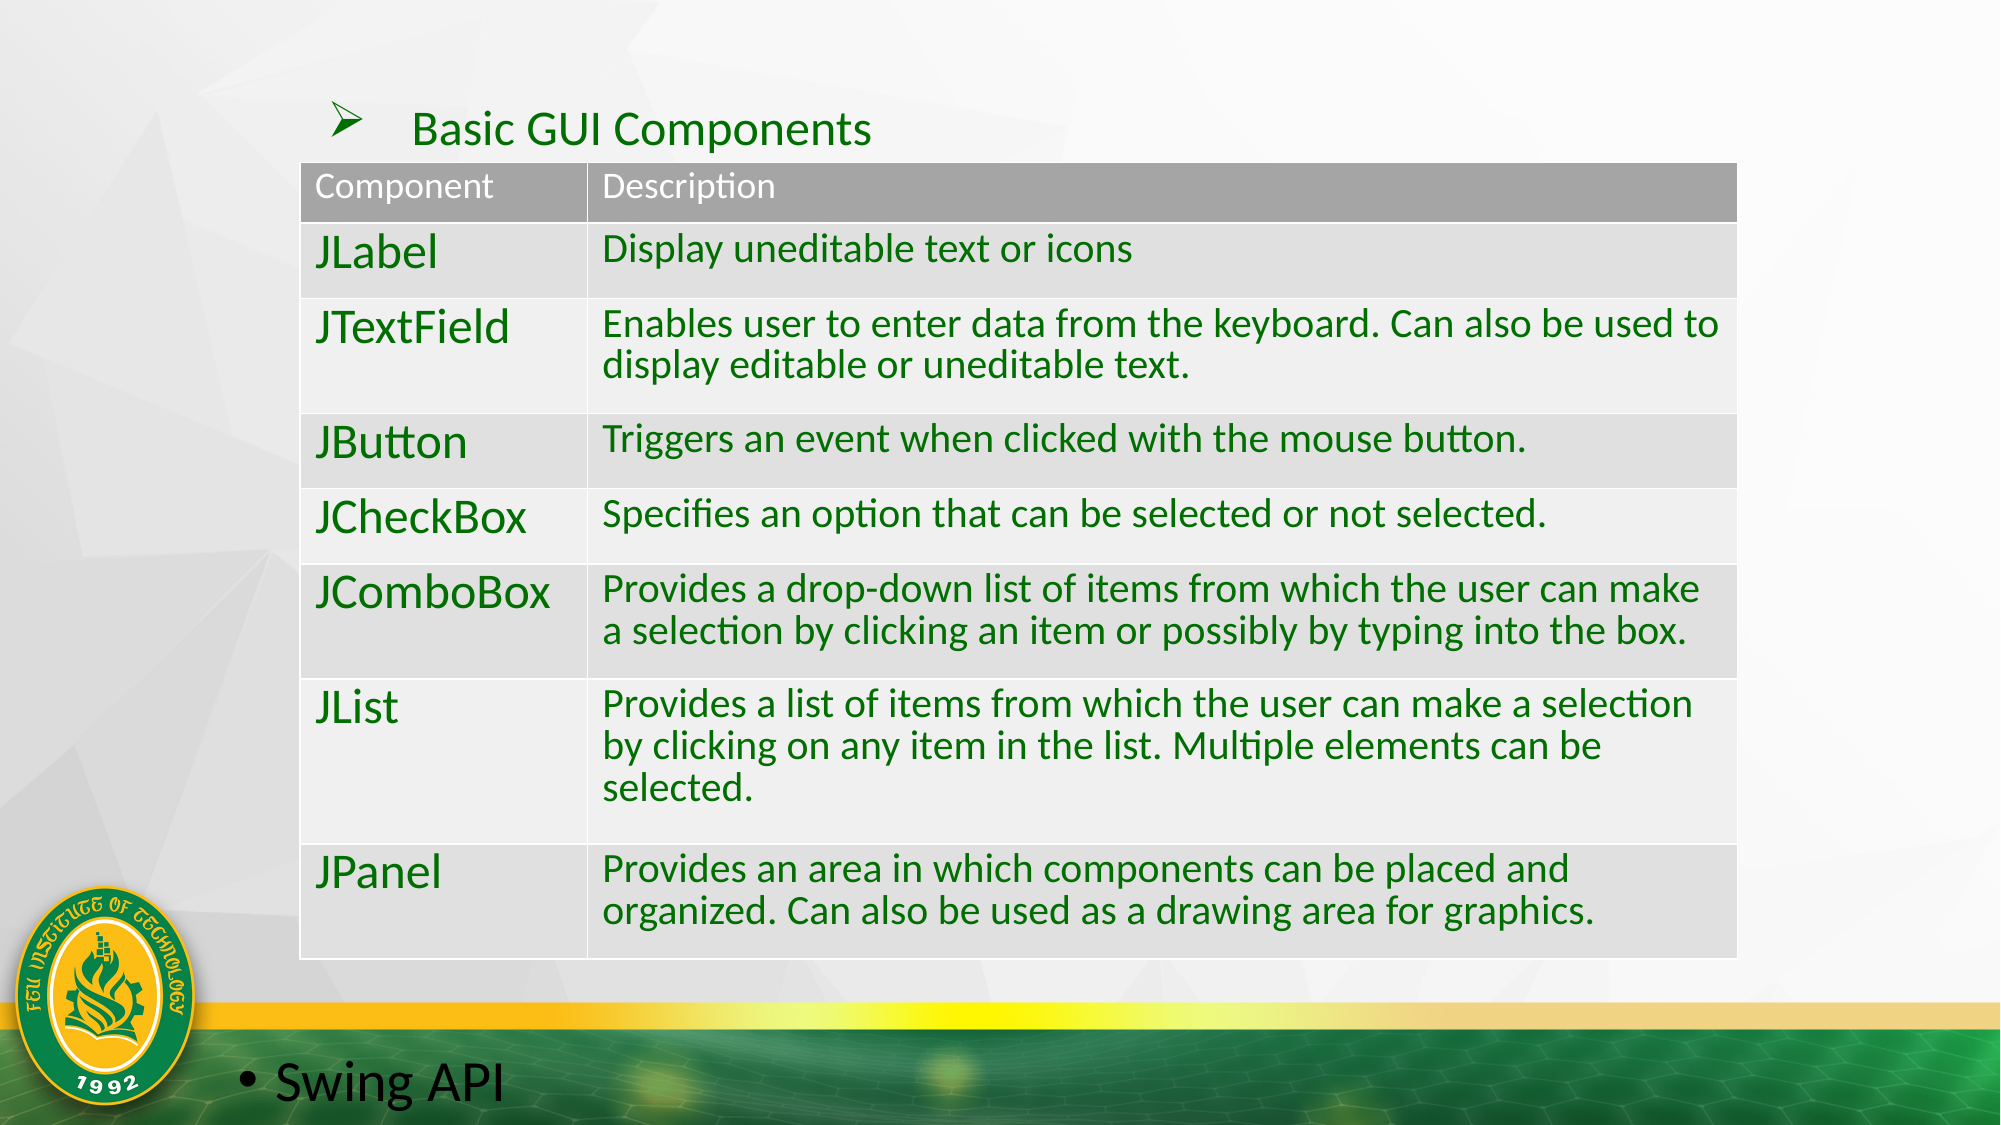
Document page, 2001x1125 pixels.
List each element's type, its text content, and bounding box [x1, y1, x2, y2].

table_header Description [588, 163, 1737, 222]
text_box Swing API [222, 1043, 1300, 1109]
table_cell JCheckBox [301, 489, 587, 563]
table_cell Provides an area in which components can be placed and organized. Can also be used as a drawing area for graphics. [588, 845, 1737, 958]
table_cell Triggers an event when clicked with the mouse button. [588, 414, 1737, 488]
table_cell Provides a list of items from which the user can make a selection by clicking on any item in the list. Multiple elements can be selected. [588, 680, 1737, 843]
table_cell Enables user to enter data from the keyboard. Can also be used to display editable or uneditable text. [588, 299, 1737, 413]
table_cell Provides a drop-down list of items from which the user can make a selection by clicking an item or possibly by typing into the box. [588, 565, 1737, 678]
table_cell JTextField [301, 299, 587, 413]
text_box Basic GUI Components [312, 58, 1713, 162]
table_cell Display uneditable text or icons [588, 224, 1737, 298]
table_cell JButton [301, 414, 587, 488]
table_cell JList [301, 680, 587, 843]
table_cell JPanel [301, 845, 587, 958]
table_header Component [301, 163, 587, 222]
table_cell Specifies an option that can be selected or not selected. [588, 489, 1737, 563]
table_cell JLabel [301, 224, 587, 298]
picture [0, 0, 2001, 1125]
table_cell JComboBox [301, 565, 587, 678]
